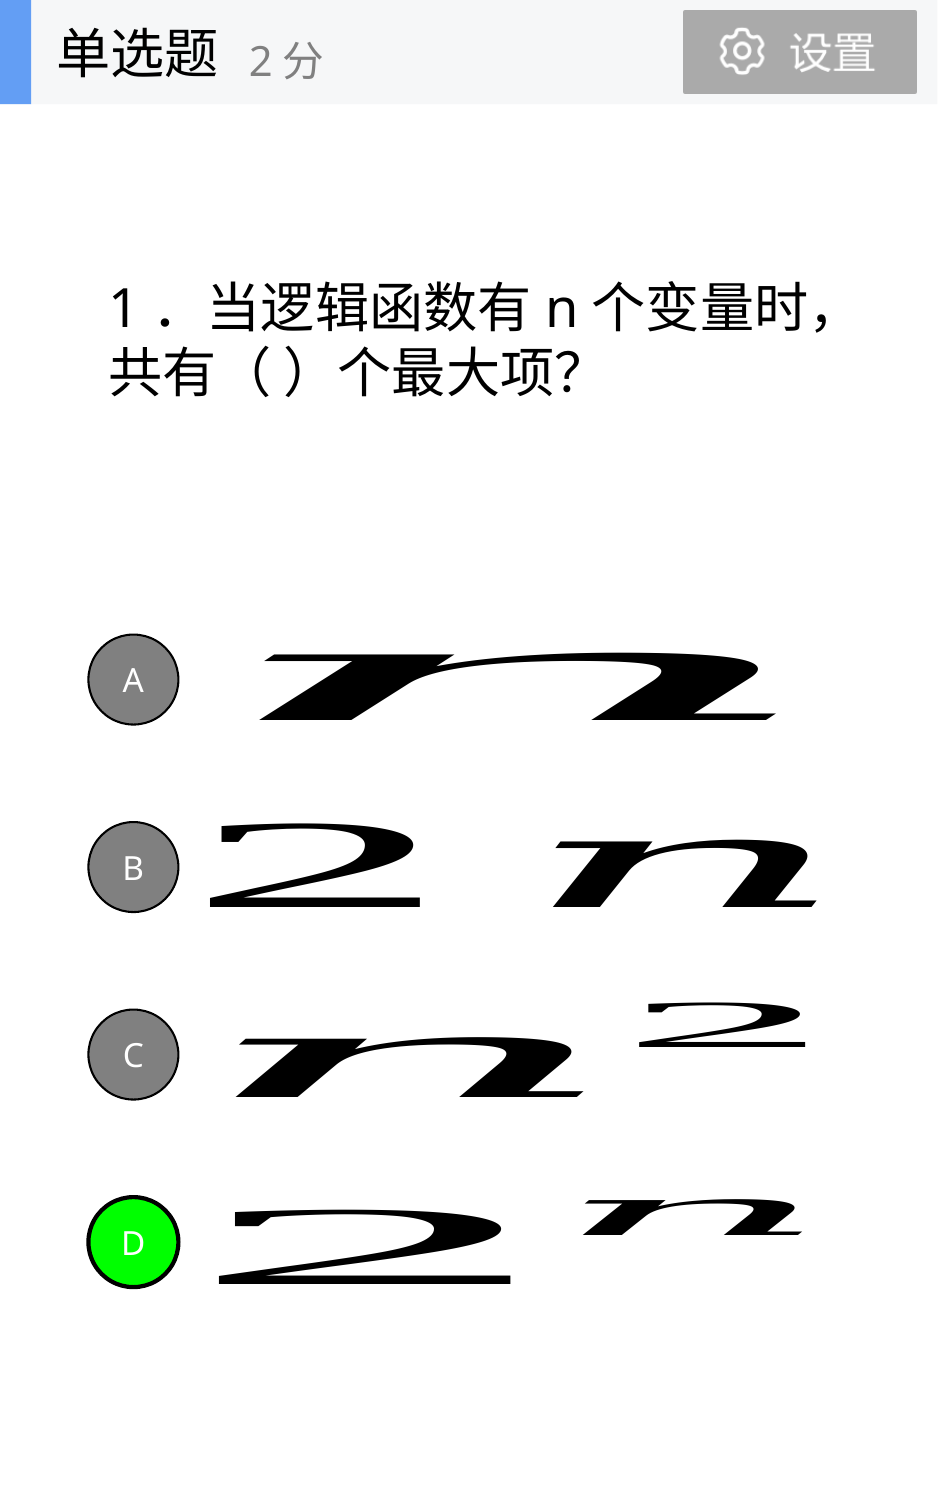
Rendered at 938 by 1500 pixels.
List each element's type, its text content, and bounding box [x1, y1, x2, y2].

text_box D [87, 1196, 180, 1289]
text_box C [87, 1008, 180, 1101]
picture [683, 10, 917, 94]
text_box 1．当逻辑函数有n个变量时，共有（ ）个最大项？ [93, 105, 844, 573]
text_box A [87, 633, 180, 726]
text_box B [87, 821, 180, 914]
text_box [0, 0, 938, 105]
